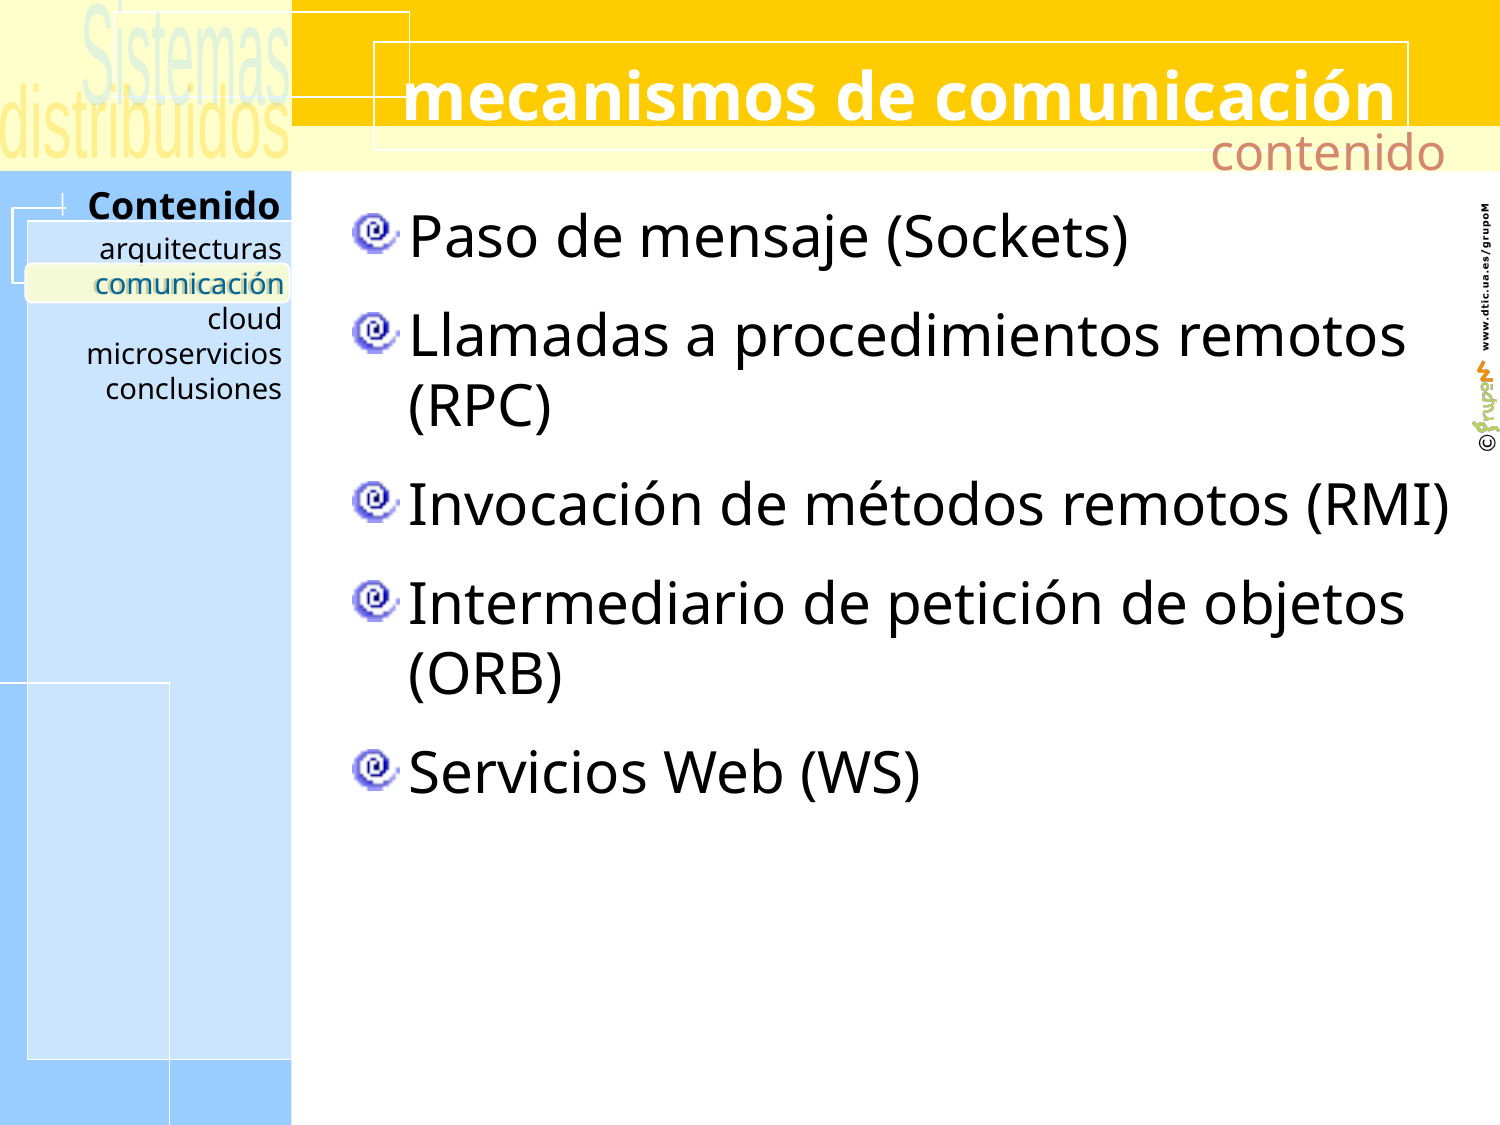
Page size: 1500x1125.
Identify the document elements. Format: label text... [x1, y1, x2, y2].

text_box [12, 208, 300, 309]
list Paso de mensaje (Sockets) Llamadas a procedimientos remotos (RPC) Invocación de métodos remotos (RMI) Intermediario de petición de objetos (ORB) Servicios Web (WS) [337, 191, 1471, 1125]
picture [1472, 173, 1500, 461]
text_box contenido [292, 113, 1462, 199]
picture [352, 481, 400, 523]
picture [352, 213, 400, 254]
title mecanismos de comunicación [311, 33, 1488, 153]
picture [352, 749, 400, 791]
picture [352, 312, 400, 354]
picture [352, 580, 400, 622]
